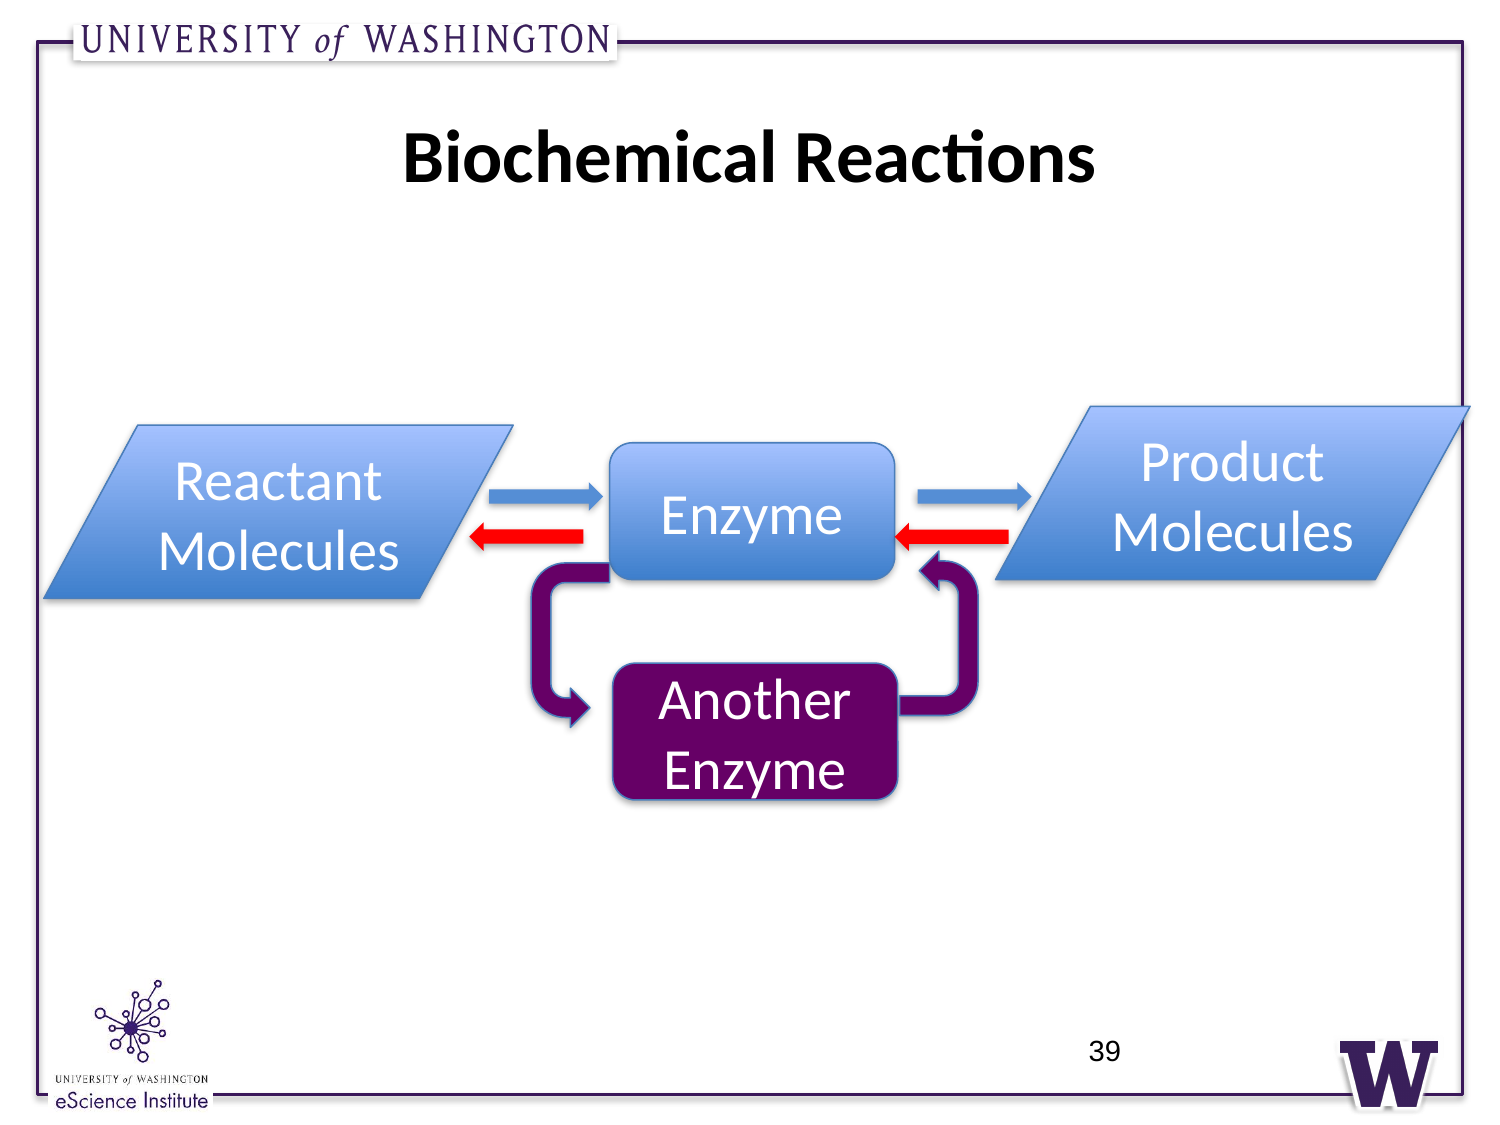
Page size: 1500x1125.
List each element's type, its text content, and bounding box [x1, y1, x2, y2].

title Biochemical Reactions [75, 99, 1425, 288]
text_box [530, 562, 611, 729]
text_box [468, 521, 585, 552]
text_box [488, 481, 604, 512]
text_box Product Molecules [994, 405, 1471, 581]
text_box Reactant Molecules [43, 424, 514, 600]
list But Arcs are often bidirectional (since chemical reactions can be reversed) And enzymes may be modified in pathway regulation (self-modifying code!) [75, 657, 1471, 1043]
picture [48, 978, 213, 1113]
text_box [894, 521, 1010, 552]
text_box Enzyme [608, 441, 896, 581]
slide_number 39 [1073, 1025, 1300, 1085]
text_box Another Enzyme [611, 662, 899, 801]
text_box [898, 550, 979, 717]
picture [81, 24, 609, 61]
picture [1340, 1043, 1438, 1107]
text_box [916, 481, 1033, 512]
